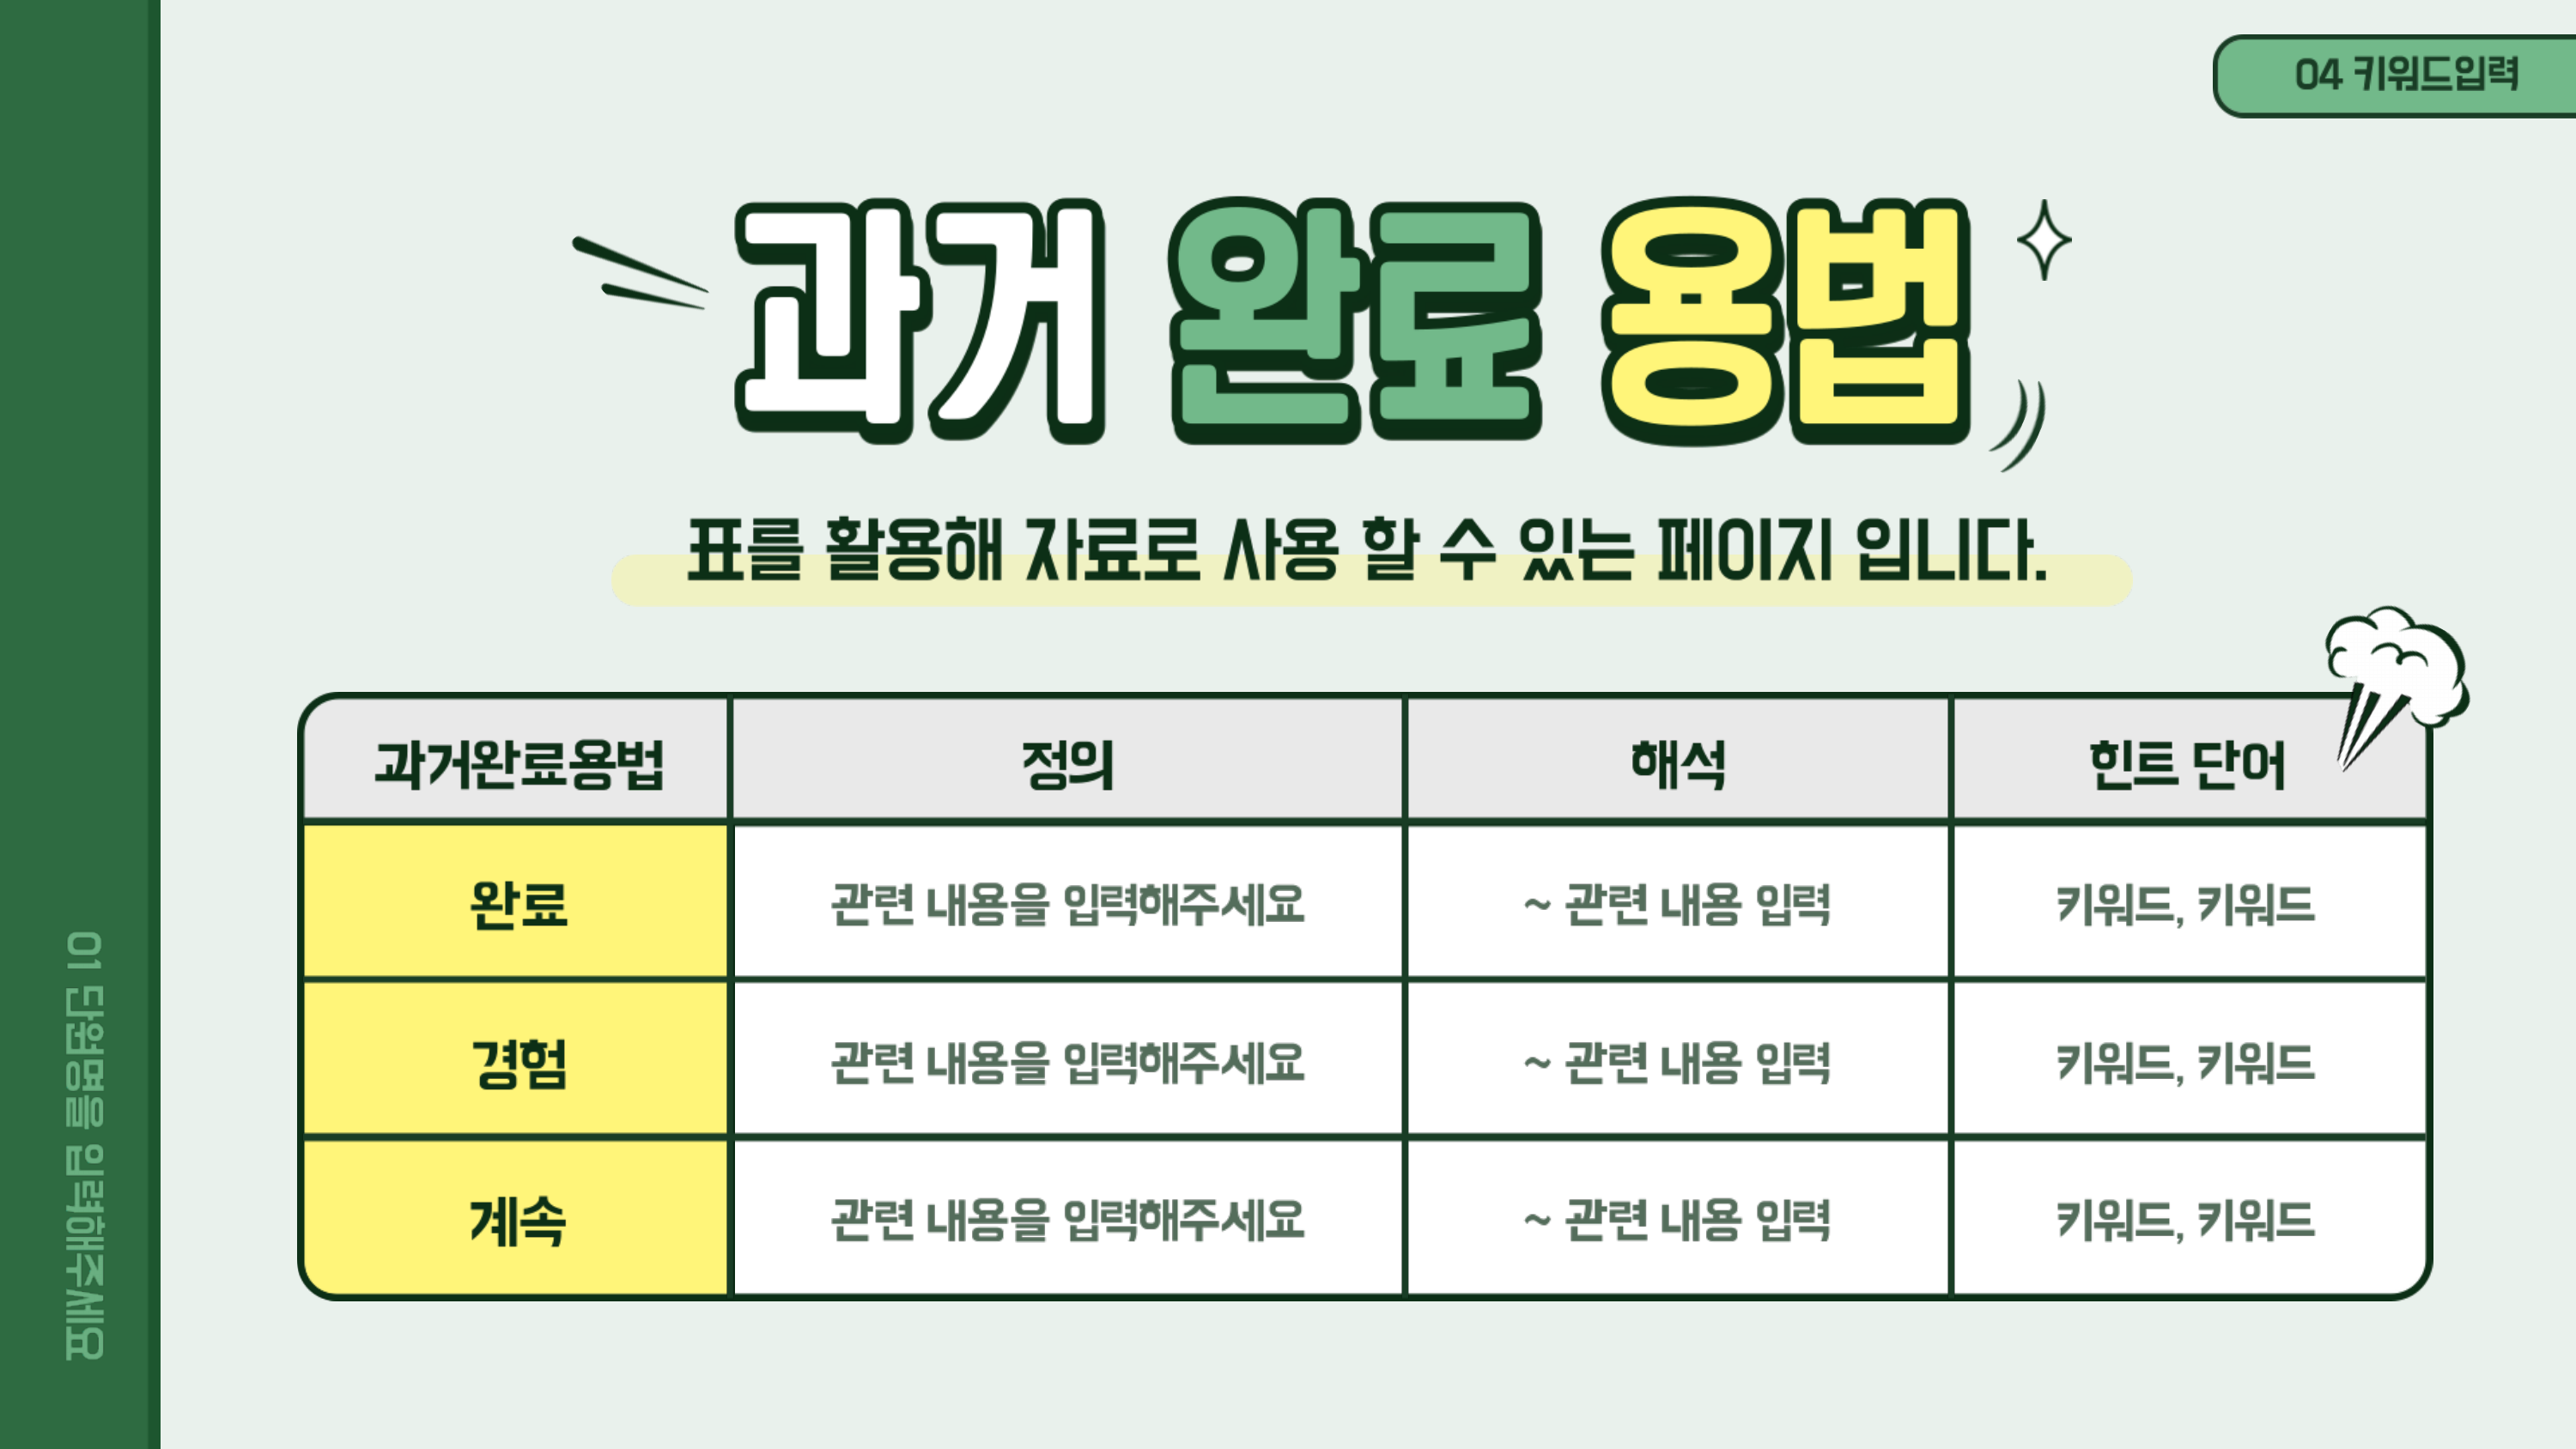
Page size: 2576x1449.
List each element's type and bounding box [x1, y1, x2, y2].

picture [0, 0, 2576, 1449]
text_box [599, 203, 679, 344]
text_box [1987, 379, 2058, 396]
text_box [2016, 199, 2072, 281]
text_box [2303, 608, 2463, 783]
text_box [2213, 34, 2576, 118]
picture [2239, 46, 2541, 111]
